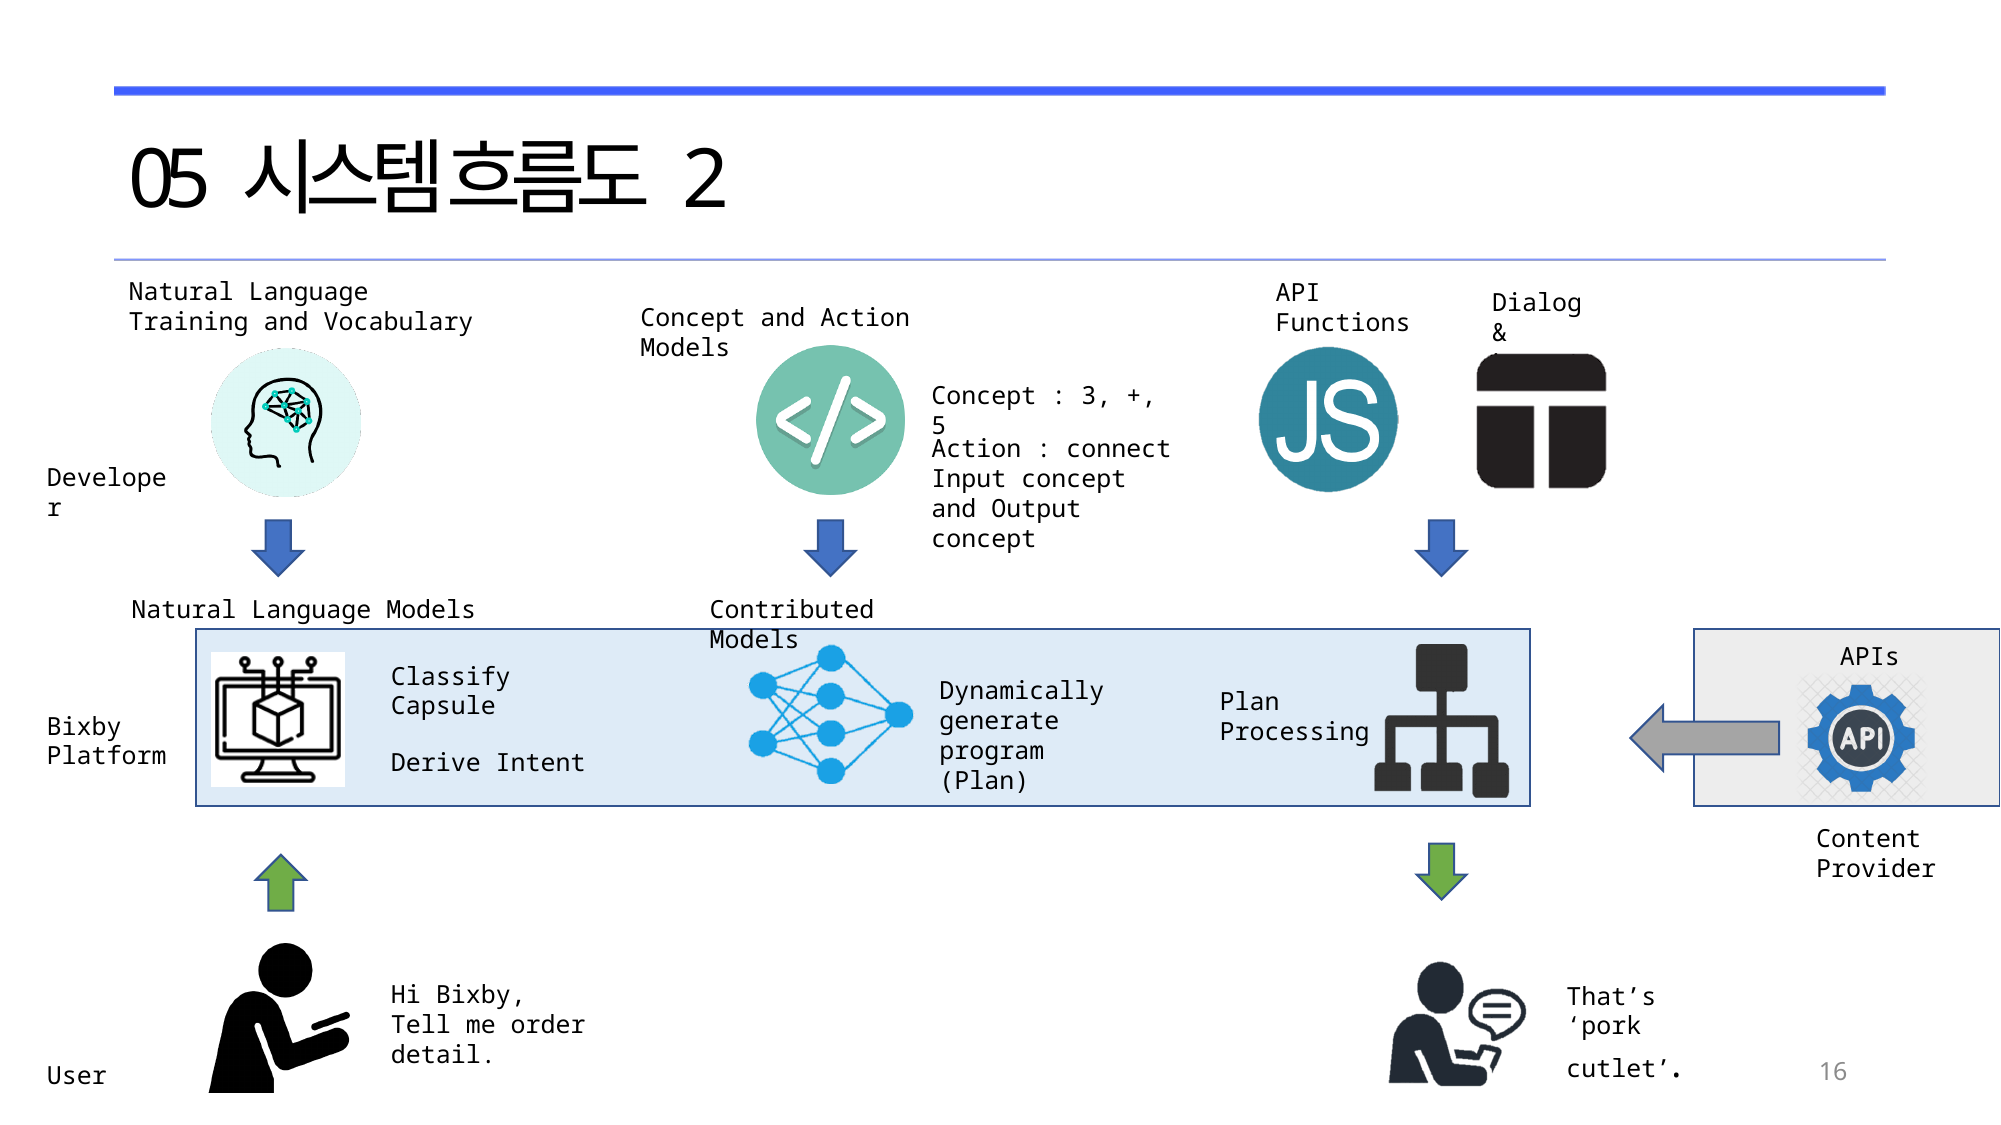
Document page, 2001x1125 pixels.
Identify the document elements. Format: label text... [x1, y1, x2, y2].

text_box Hi Bixby, Tell me order detail. [376, 971, 617, 1076]
text_box Derive Intent [376, 739, 617, 785]
text_box [803, 519, 859, 578]
text_box [1414, 842, 1470, 901]
picture [206, 943, 356, 1093]
text_box Action : connect Input concept and Output concept [916, 425, 1200, 560]
picture [211, 652, 345, 787]
text_box Bixby Platform [31, 702, 196, 778]
text_box API Functions [1260, 268, 1467, 344]
picture [756, 345, 905, 495]
picture [211, 348, 361, 497]
picture [1245, 338, 1410, 500]
picture [744, 637, 917, 791]
text_box Plan Processing [1204, 678, 1321, 753]
text_box Concept and Action Models [625, 294, 1020, 370]
picture [1321, 644, 1562, 798]
text_box Dynamically generate program (Plan) [924, 667, 1166, 802]
text_box Natural Language Training and Vocabulary [113, 268, 508, 343]
text_box [250, 519, 306, 578]
text_box [253, 853, 309, 912]
text_box [1414, 519, 1470, 578]
text_box [195, 628, 1531, 807]
text_box Dialog & Layout [1477, 279, 1627, 331]
text_box Classify Capsule [376, 652, 617, 728]
text_box APIs [1825, 632, 1928, 671]
text_box 05 시스템 흐름도 2 [114, 118, 1033, 257]
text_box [114, 73, 1886, 109]
text_box Concept : 3, +, 5 [916, 372, 1200, 425]
text_box [1628, 702, 1781, 774]
picture [1381, 943, 1531, 1093]
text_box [114, 257, 1886, 263]
text_box That’s ‘pork cutlet’. [1551, 972, 1741, 1093]
picture [1455, 331, 1627, 510]
slide_number 16 [1412, 1042, 1863, 1103]
text_box Contributed Models [694, 586, 978, 662]
text_box Developer [32, 453, 197, 529]
text_box User [32, 1052, 197, 1098]
text_box [1693, 628, 2000, 807]
text_box Content Provider [1801, 815, 1971, 890]
text_box Natural Language Models [116, 586, 511, 632]
picture [1794, 671, 1928, 805]
